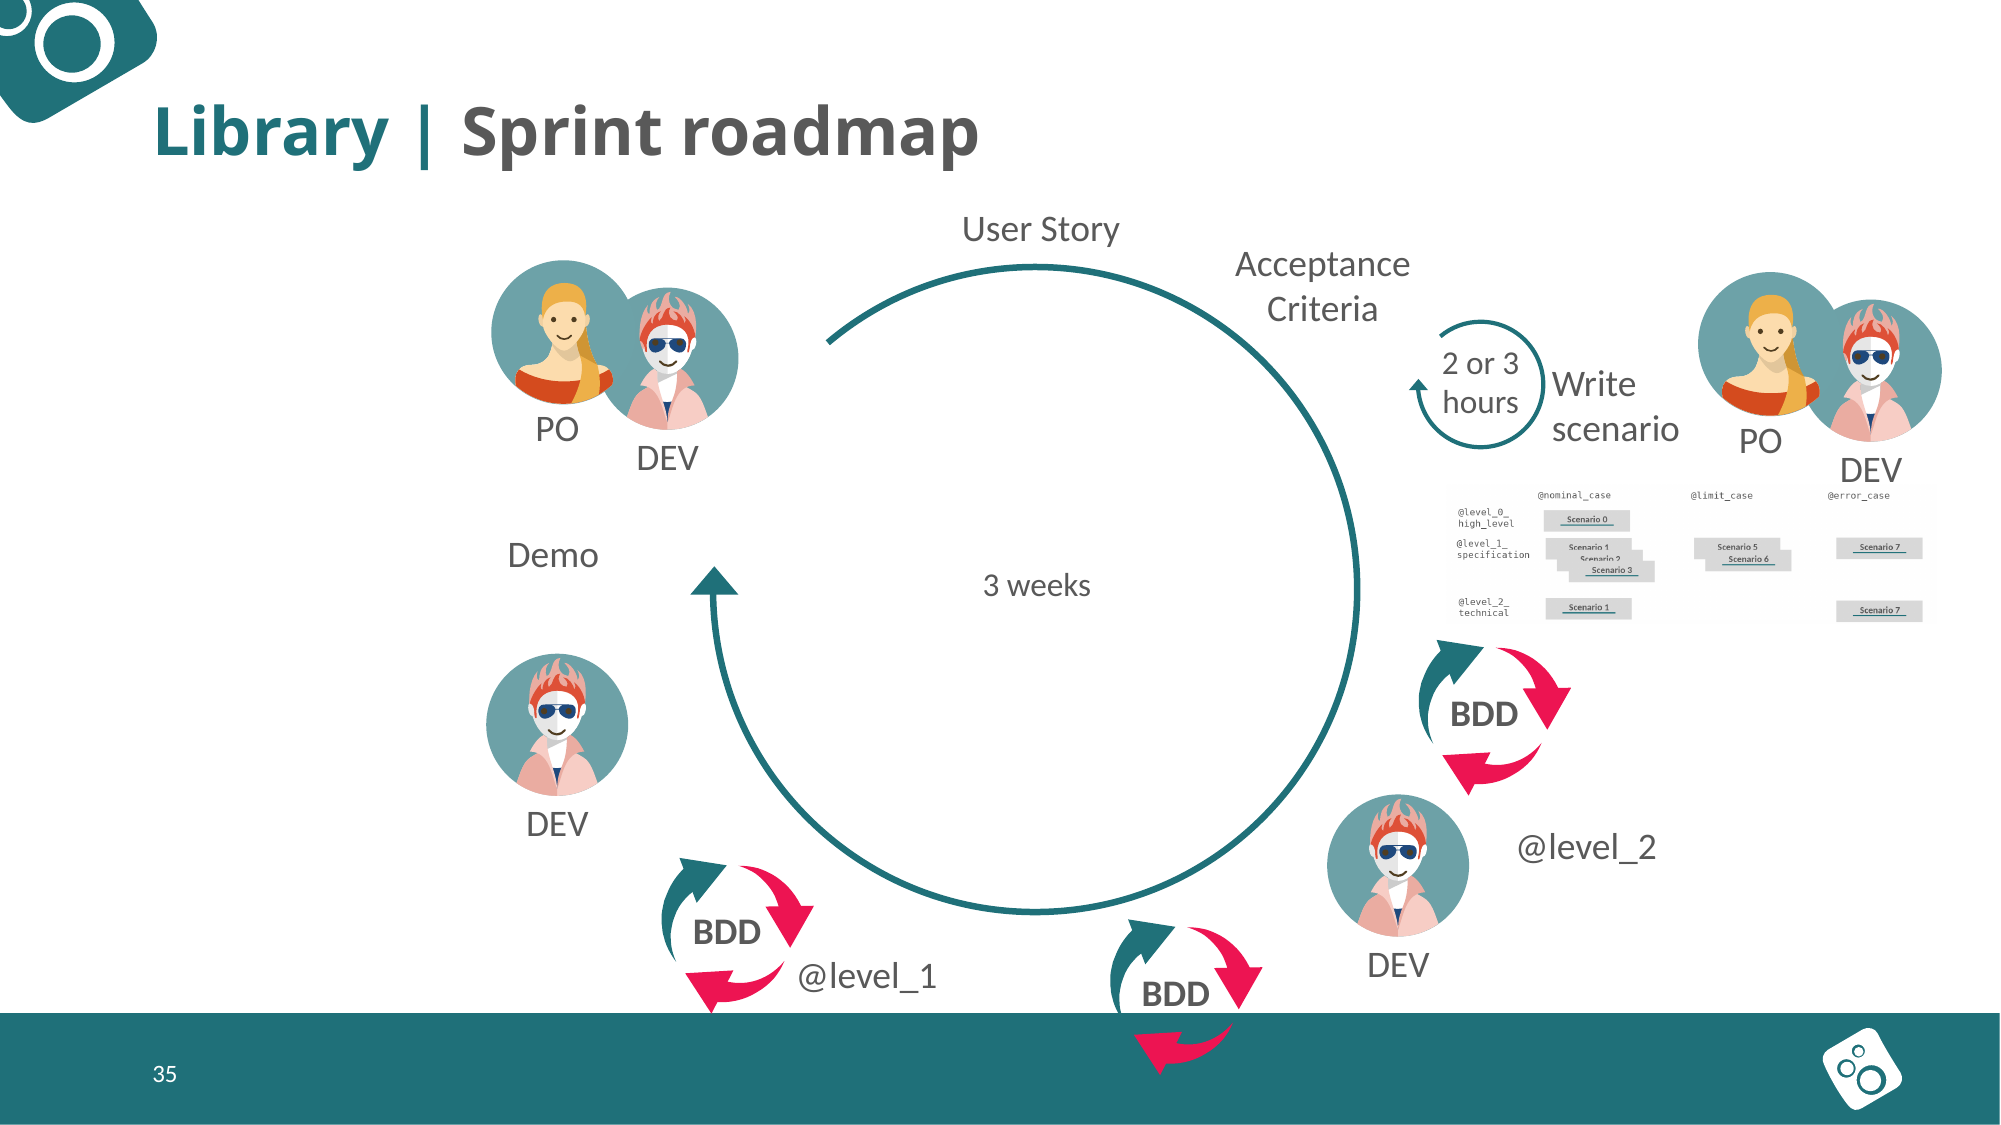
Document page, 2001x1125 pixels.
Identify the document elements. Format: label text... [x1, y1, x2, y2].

text_box [1879, 353, 1886, 360]
text_box User Story [893, 196, 1189, 257]
text_box [659, 375, 677, 402]
text_box [1389, 882, 1407, 908]
text_box [1861, 374, 1880, 381]
text_box [690, 566, 739, 595]
text_box [547, 729, 566, 736]
text_box [548, 741, 566, 768]
text_box [486, 653, 629, 783]
text_box [1867, 413, 1874, 427]
text_box [1406, 849, 1414, 856]
text_box [558, 754, 598, 791]
text_box DEV [1325, 932, 1472, 993]
text_box [1389, 798, 1403, 815]
text_box Library | Sprint roadmap [137, 59, 1863, 208]
text_box 1 [137, 1042, 343, 1103]
text_box [667, 326, 692, 374]
text_box [557, 691, 582, 741]
text_box 3 weeks [963, 555, 1110, 611]
text_box [539, 704, 555, 718]
text_box [557, 734, 585, 789]
text_box [579, 703, 587, 717]
text_box [565, 708, 572, 715]
text_box [689, 264, 1360, 916]
text_box [1873, 319, 1894, 333]
text_box [649, 338, 666, 352]
text_box [713, 266, 1358, 913]
text_box [1870, 380, 1898, 435]
text_box [559, 704, 576, 718]
text_box [553, 767, 561, 779]
text_box [1370, 814, 1398, 843]
text_box [1852, 350, 1869, 364]
text_box [547, 739, 566, 749]
text_box [664, 401, 671, 414]
text_box [1398, 875, 1426, 930]
text_box [1370, 814, 1426, 860]
text_box DEV [1798, 437, 1944, 498]
text_box [690, 337, 697, 351]
text_box [528, 703, 535, 717]
text_box @level_1 [819, 944, 965, 1004]
text_box [529, 673, 585, 719]
text_box [559, 674, 578, 687]
text_box [1870, 337, 1896, 386]
text_box Acceptance Criteria [1188, 231, 1458, 336]
text_box [529, 734, 557, 789]
text_box 2 or 3 hours [1407, 333, 1554, 428]
text_box [1877, 308, 1900, 347]
text_box [667, 368, 695, 423]
text_box [1834, 399, 1871, 437]
picture [1418, 639, 1572, 796]
text_box [642, 325, 667, 374]
text_box [641, 296, 660, 325]
picture [1697, 271, 1843, 420]
text_box [1398, 832, 1423, 881]
text_box [1388, 879, 1407, 890]
text_box [669, 307, 690, 321]
text_box [676, 339, 683, 346]
text_box [1847, 303, 1877, 332]
text_box [548, 657, 563, 675]
text_box [532, 691, 557, 741]
text_box [1854, 353, 1861, 360]
text_box [1370, 803, 1391, 836]
text_box [1862, 387, 1880, 413]
text_box [1382, 849, 1389, 856]
text_box [1357, 894, 1398, 932]
text_box [564, 662, 586, 703]
text_box DEV [484, 791, 631, 852]
picture [1446, 483, 1938, 625]
text_box [641, 287, 739, 417]
text_box [540, 708, 548, 715]
text_box [674, 296, 697, 334]
text_box [529, 663, 550, 696]
text_box [1380, 845, 1396, 859]
text_box Write scenario [1537, 352, 1752, 457]
text_box [659, 360, 678, 367]
text_box PO [484, 396, 631, 456]
text_box PO [1687, 428, 1834, 468]
text_box [658, 291, 674, 309]
picture [1110, 918, 1263, 1076]
text_box [652, 339, 659, 346]
text_box Demo [257, 522, 614, 583]
text_box [1405, 803, 1427, 844]
text_box [1400, 814, 1420, 828]
text_box [1847, 319, 1899, 365]
text_box [1420, 844, 1427, 858]
text_box [1435, 428, 1526, 448]
text_box [1389, 870, 1408, 877]
text_box [1373, 832, 1398, 881]
text_box [641, 307, 668, 331]
picture [661, 857, 814, 1014]
text_box [668, 387, 708, 425]
text_box @level_2 [1500, 814, 1684, 875]
text_box [1444, 321, 1517, 333]
text_box [529, 673, 558, 702]
text_box [1847, 337, 1870, 386]
text_box [516, 753, 558, 791]
text_box [1861, 384, 1880, 395]
text_box [658, 372, 677, 383]
text_box [1893, 349, 1900, 363]
text_box [641, 368, 667, 422]
text_box [641, 307, 696, 353]
text_box [1394, 908, 1402, 920]
text_box [1369, 844, 1376, 858]
text_box [1873, 350, 1889, 364]
text_box DEV [594, 425, 741, 486]
text_box [1847, 319, 1872, 338]
text_box [1400, 845, 1416, 859]
text_box [669, 338, 686, 352]
picture [491, 259, 636, 409]
text_box [1398, 894, 1439, 932]
text_box [1871, 399, 1912, 437]
text_box [1847, 299, 1942, 429]
text_box [1370, 875, 1398, 930]
text_box [1847, 380, 1871, 433]
text_box [1327, 794, 1470, 924]
text_box [631, 387, 668, 425]
